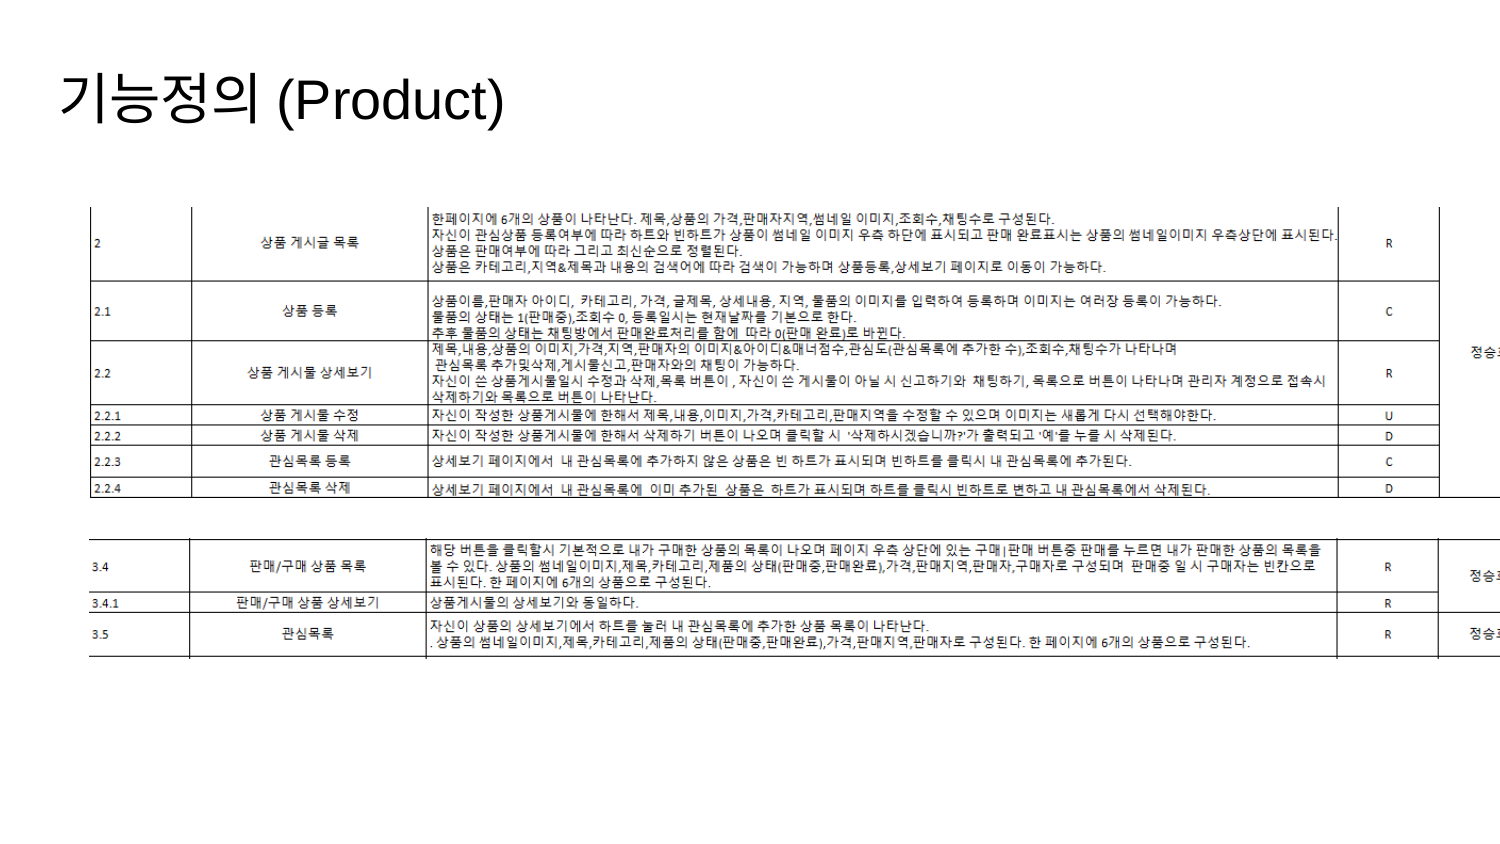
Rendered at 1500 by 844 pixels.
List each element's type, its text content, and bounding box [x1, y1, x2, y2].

picture [89, 207, 1500, 499]
picture [89, 538, 1500, 659]
title 기능정의(Product) [43, 30, 1046, 146]
